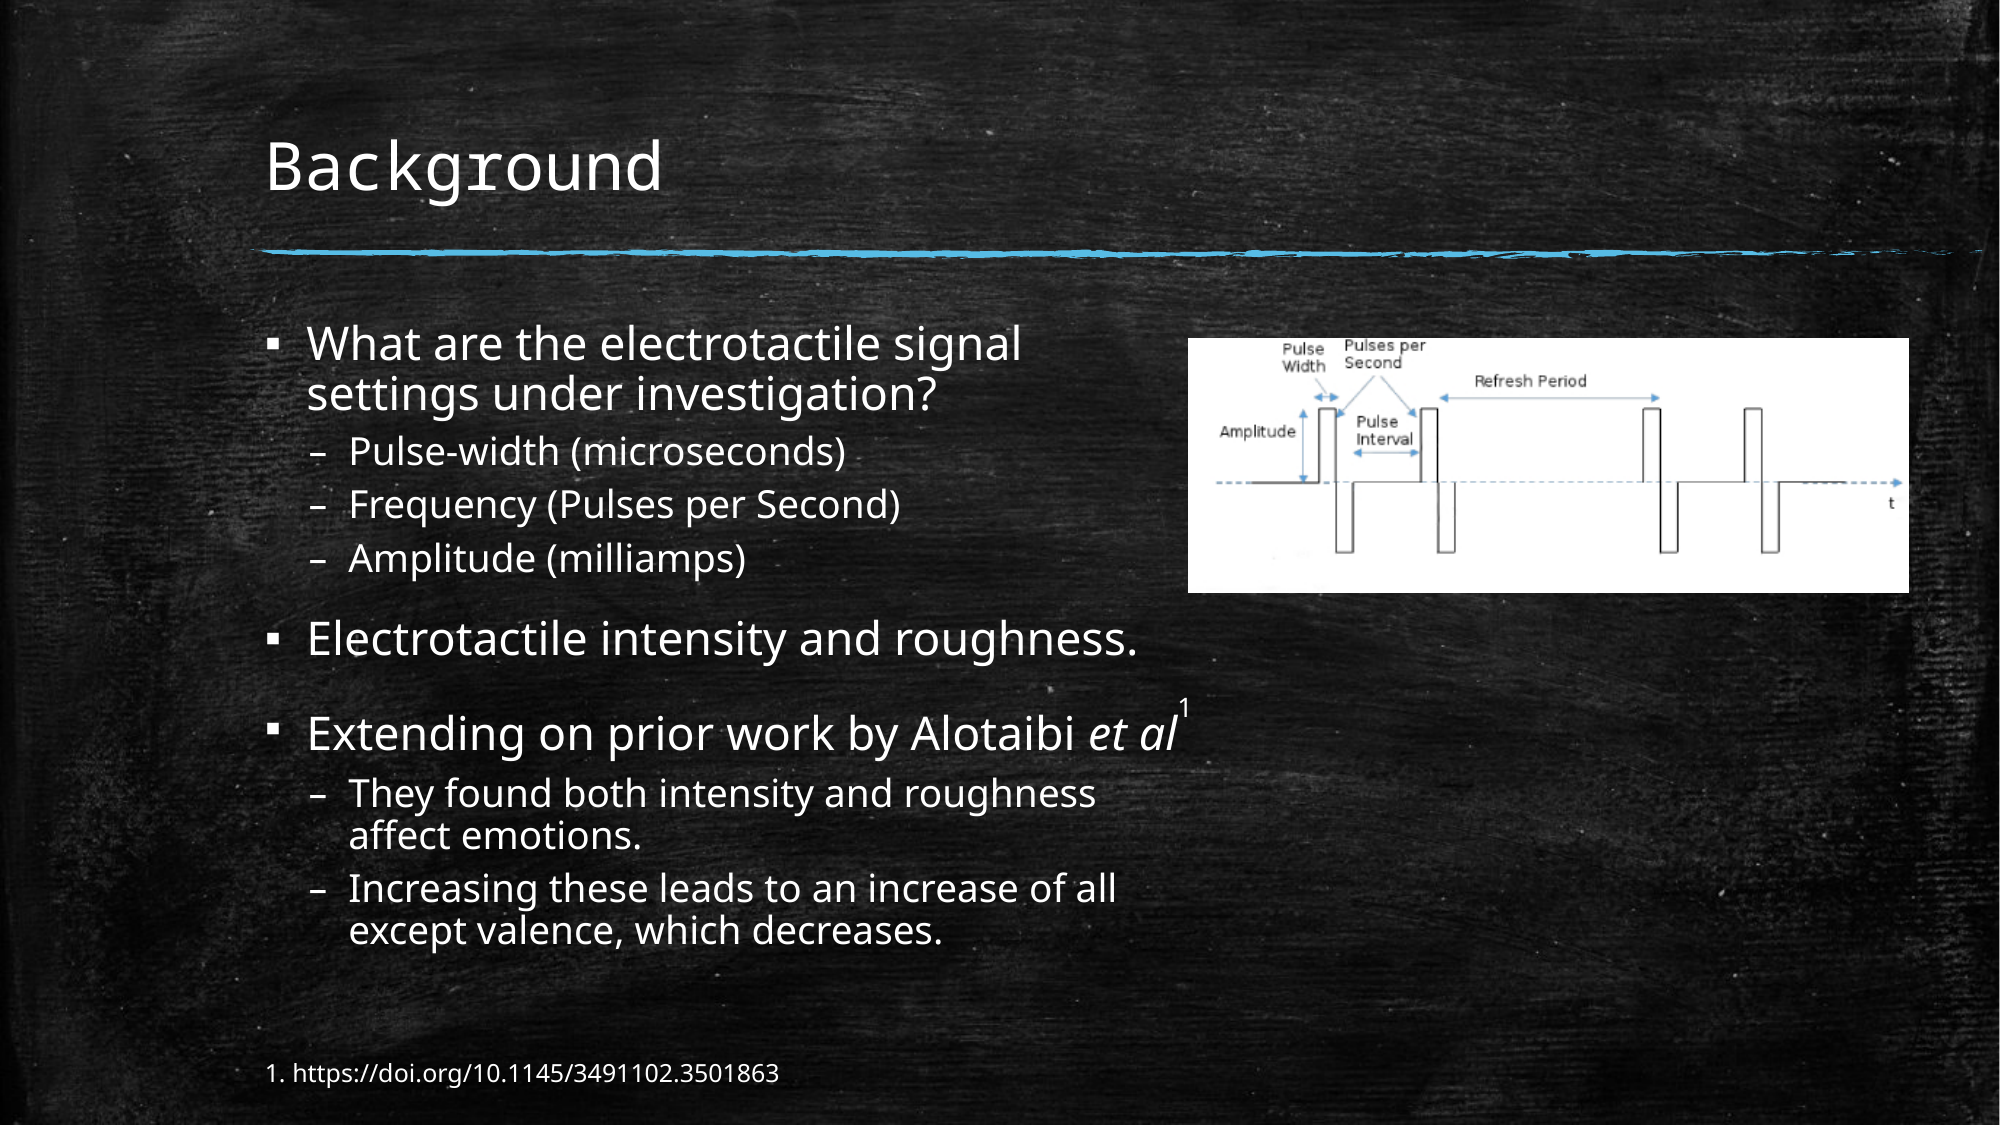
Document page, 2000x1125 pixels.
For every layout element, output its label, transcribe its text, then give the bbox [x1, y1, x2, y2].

picture [1188, 337, 1909, 593]
title Background [249, 45, 1750, 213]
list What are the electrotactile signal settings under investigation? Pulse-width (microseconds) Frequency (Pulses per Second) Amplitude (milliamps) Electrotactile intensity and roughness. Extending on prior work by Alotaibi et al1 They found both intensity and roughness affect emotions. Increasing these leads to an increase of all except valence, which decreases. [249, 312, 1213, 1013]
footer 1. https://doi.org/10.1145/3491102.3501863 [249, 1050, 1288, 1096]
